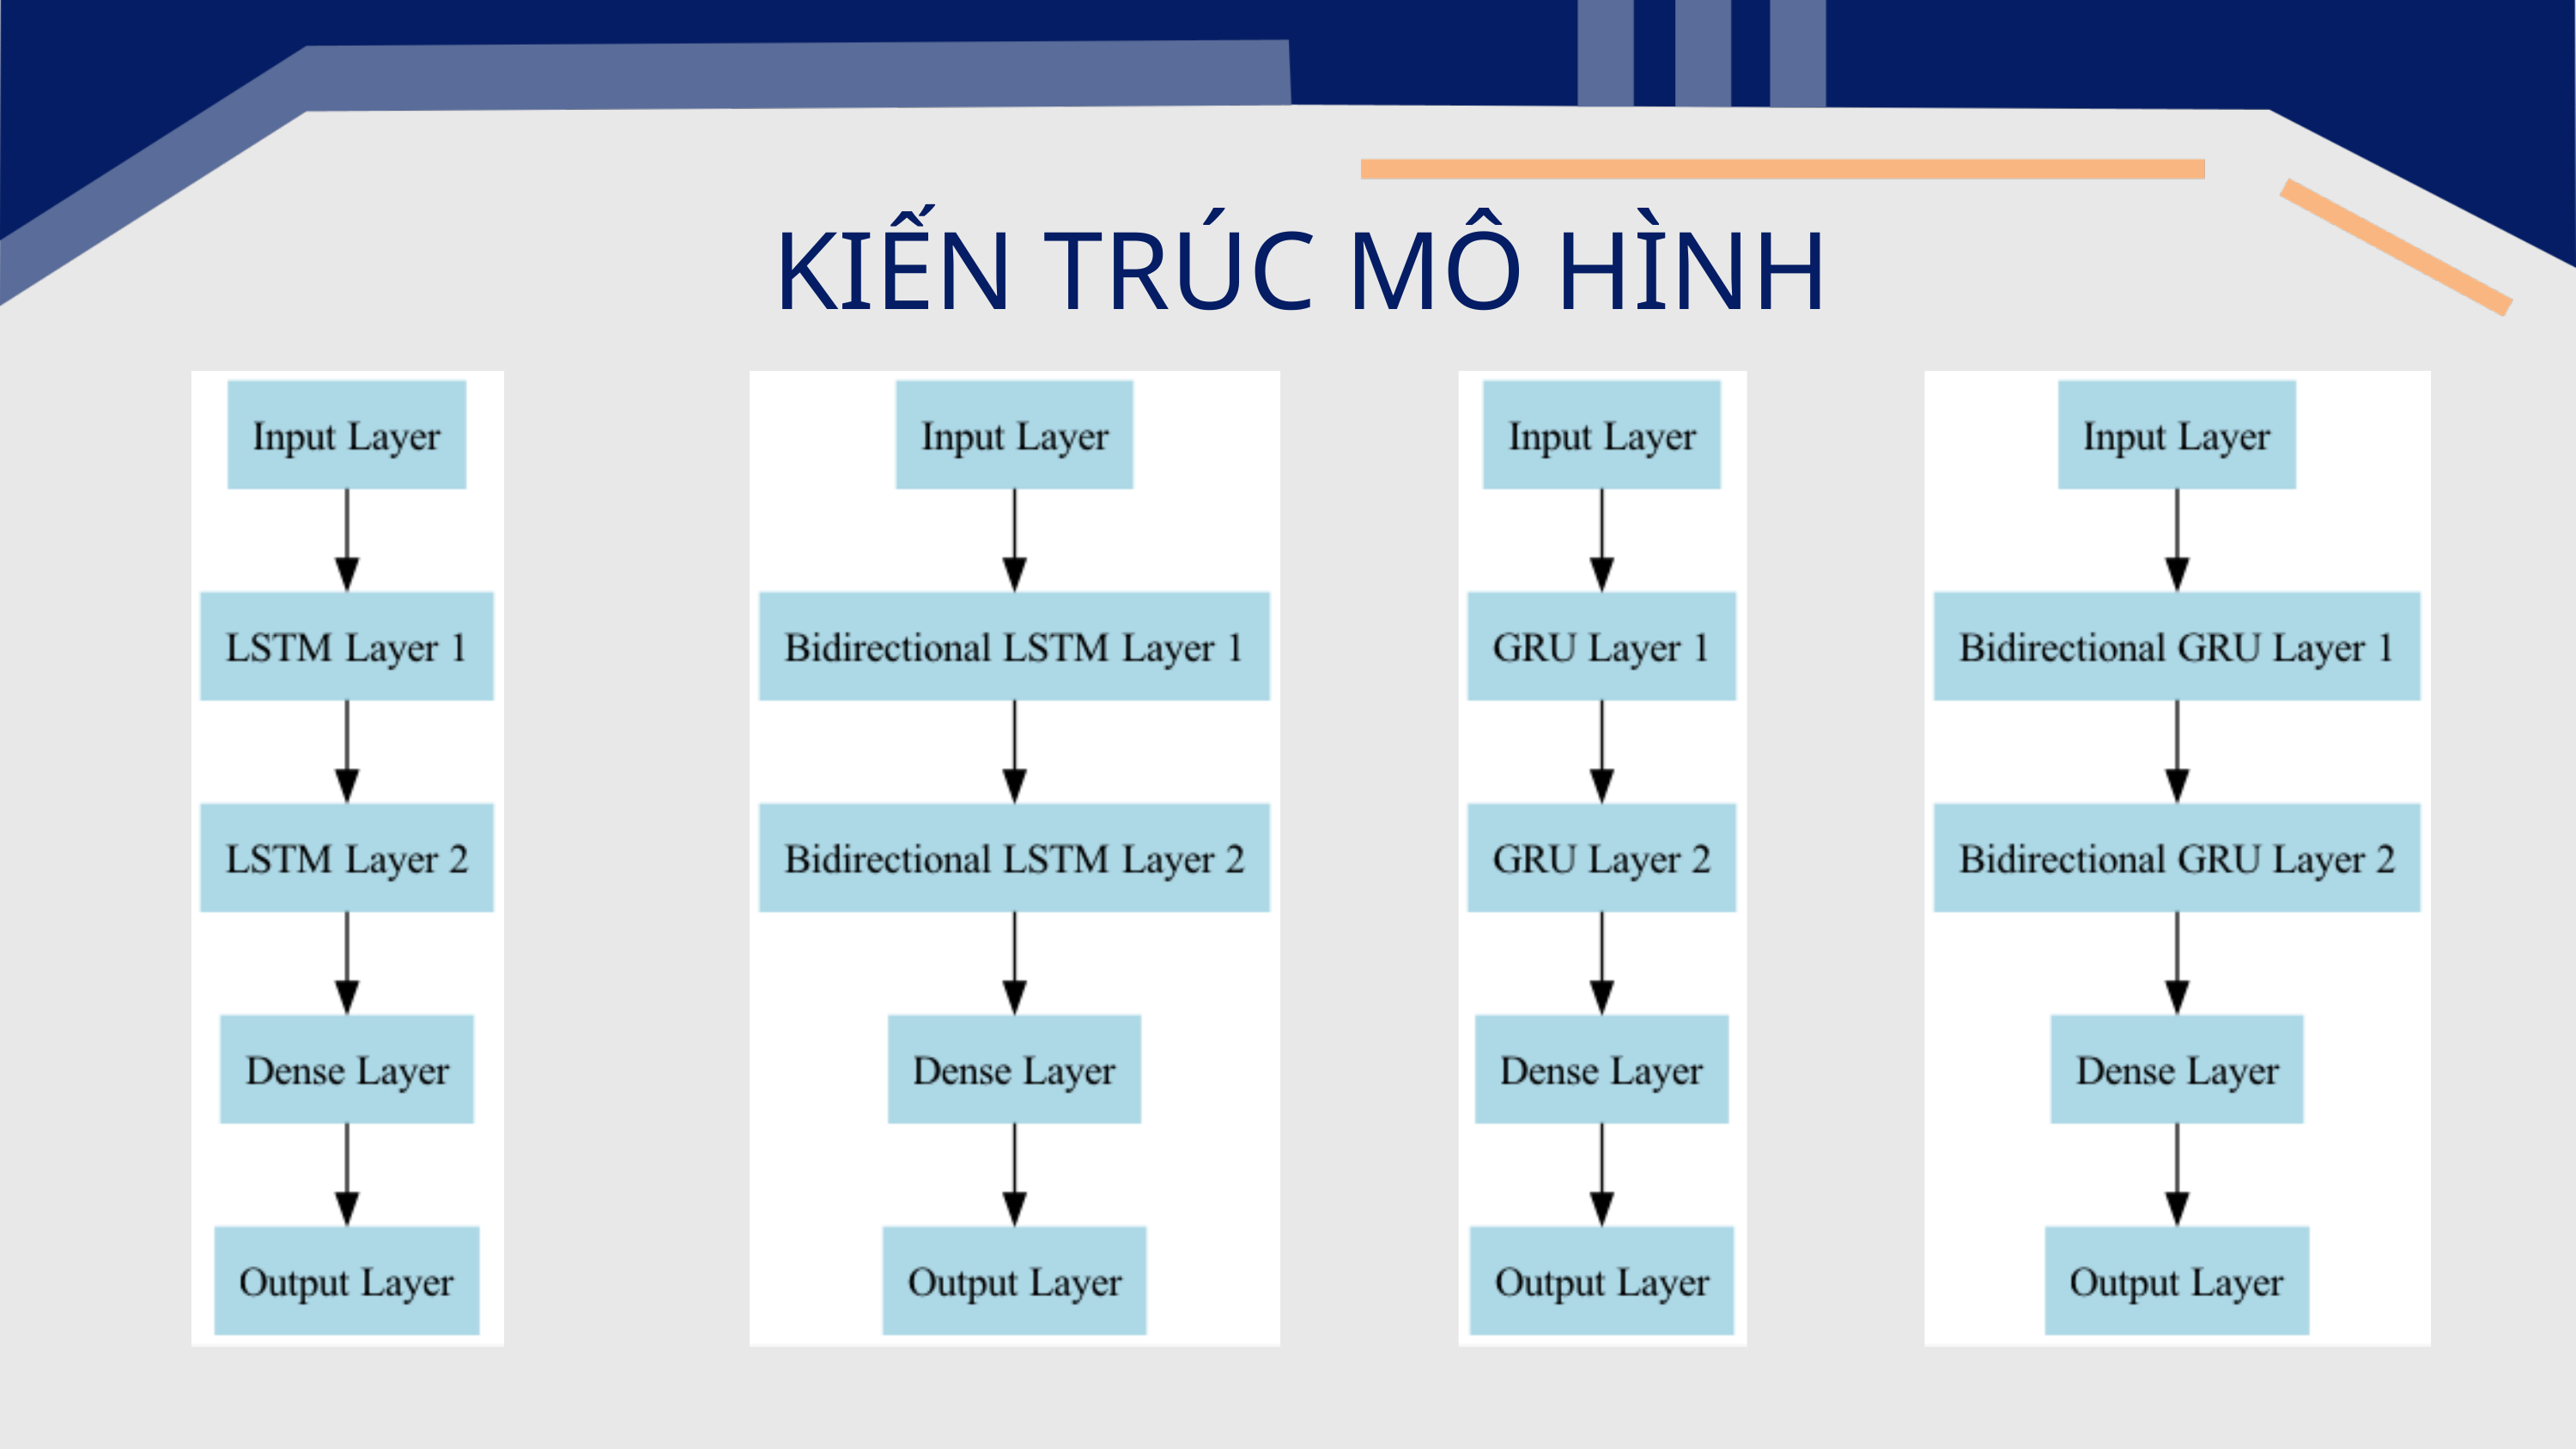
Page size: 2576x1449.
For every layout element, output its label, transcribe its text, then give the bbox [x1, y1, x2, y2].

text_box [750, 371, 1281, 1347]
text_box [1458, 371, 1747, 1347]
text_box [1924, 371, 2432, 1347]
text_box [0, 0, 2576, 317]
text_box [191, 371, 505, 1347]
text_box KIẾN TRÚC MÔ HÌNH [267, 202, 2308, 331]
